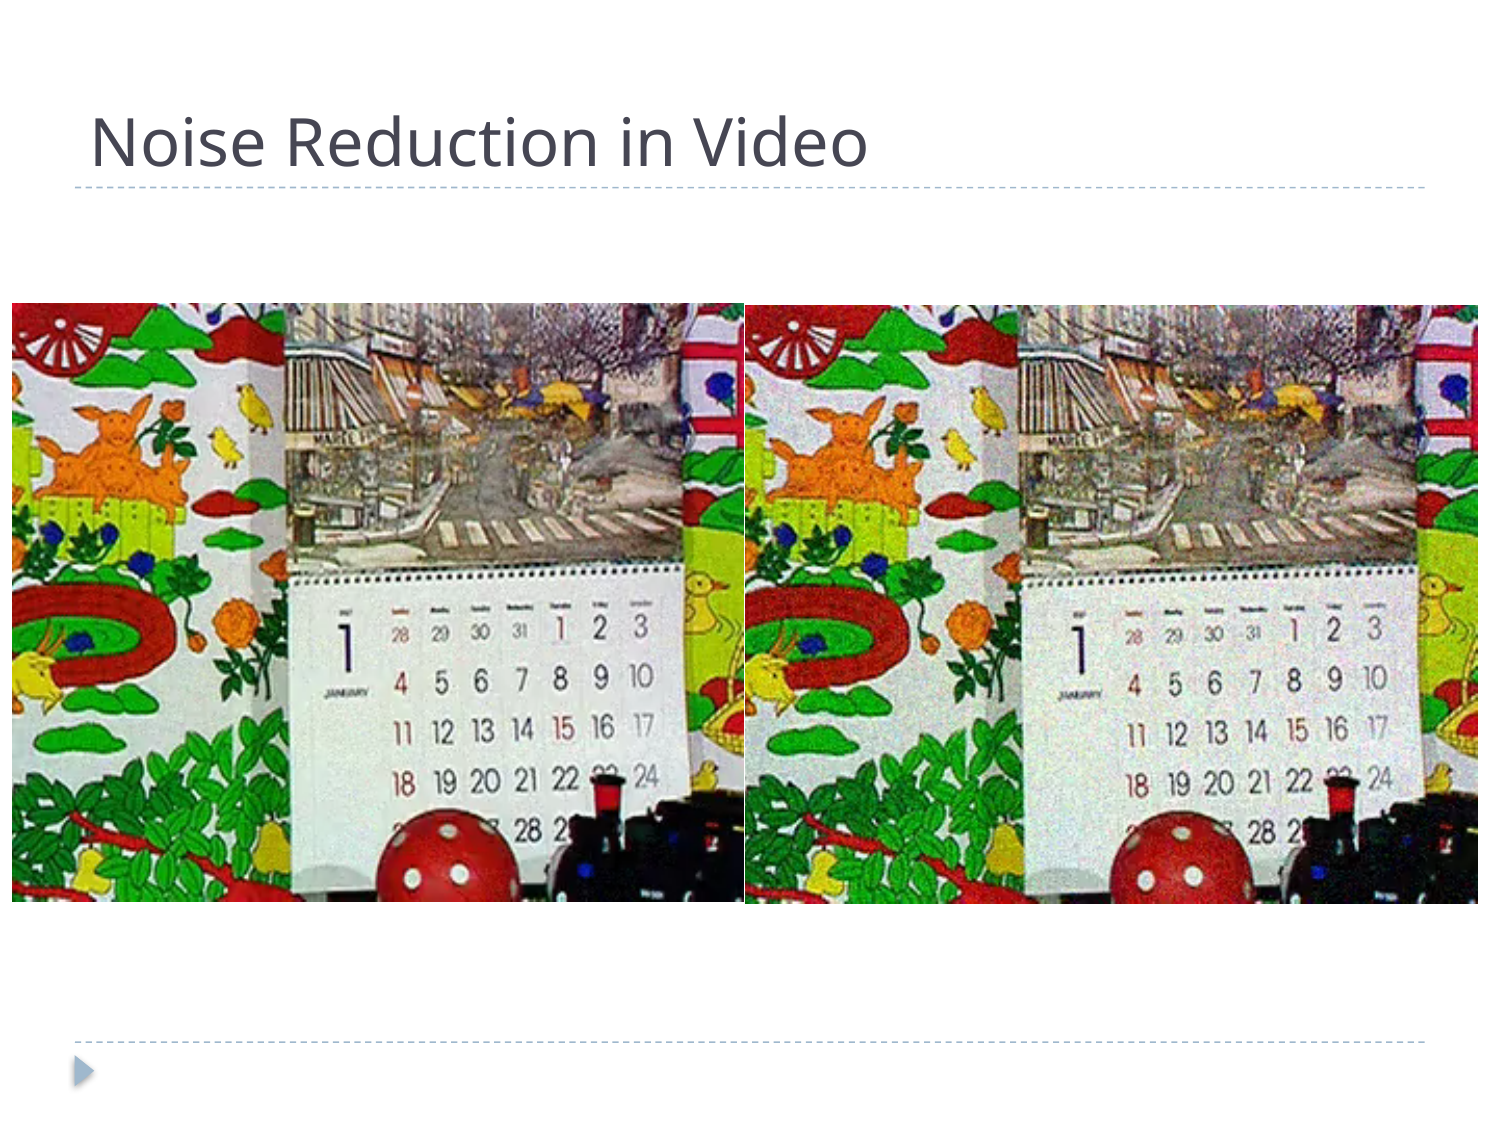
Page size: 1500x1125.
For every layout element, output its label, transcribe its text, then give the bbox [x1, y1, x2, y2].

title Noise Reduction in Video [75, 24, 1425, 188]
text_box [11, 302, 745, 903]
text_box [744, 304, 1479, 905]
